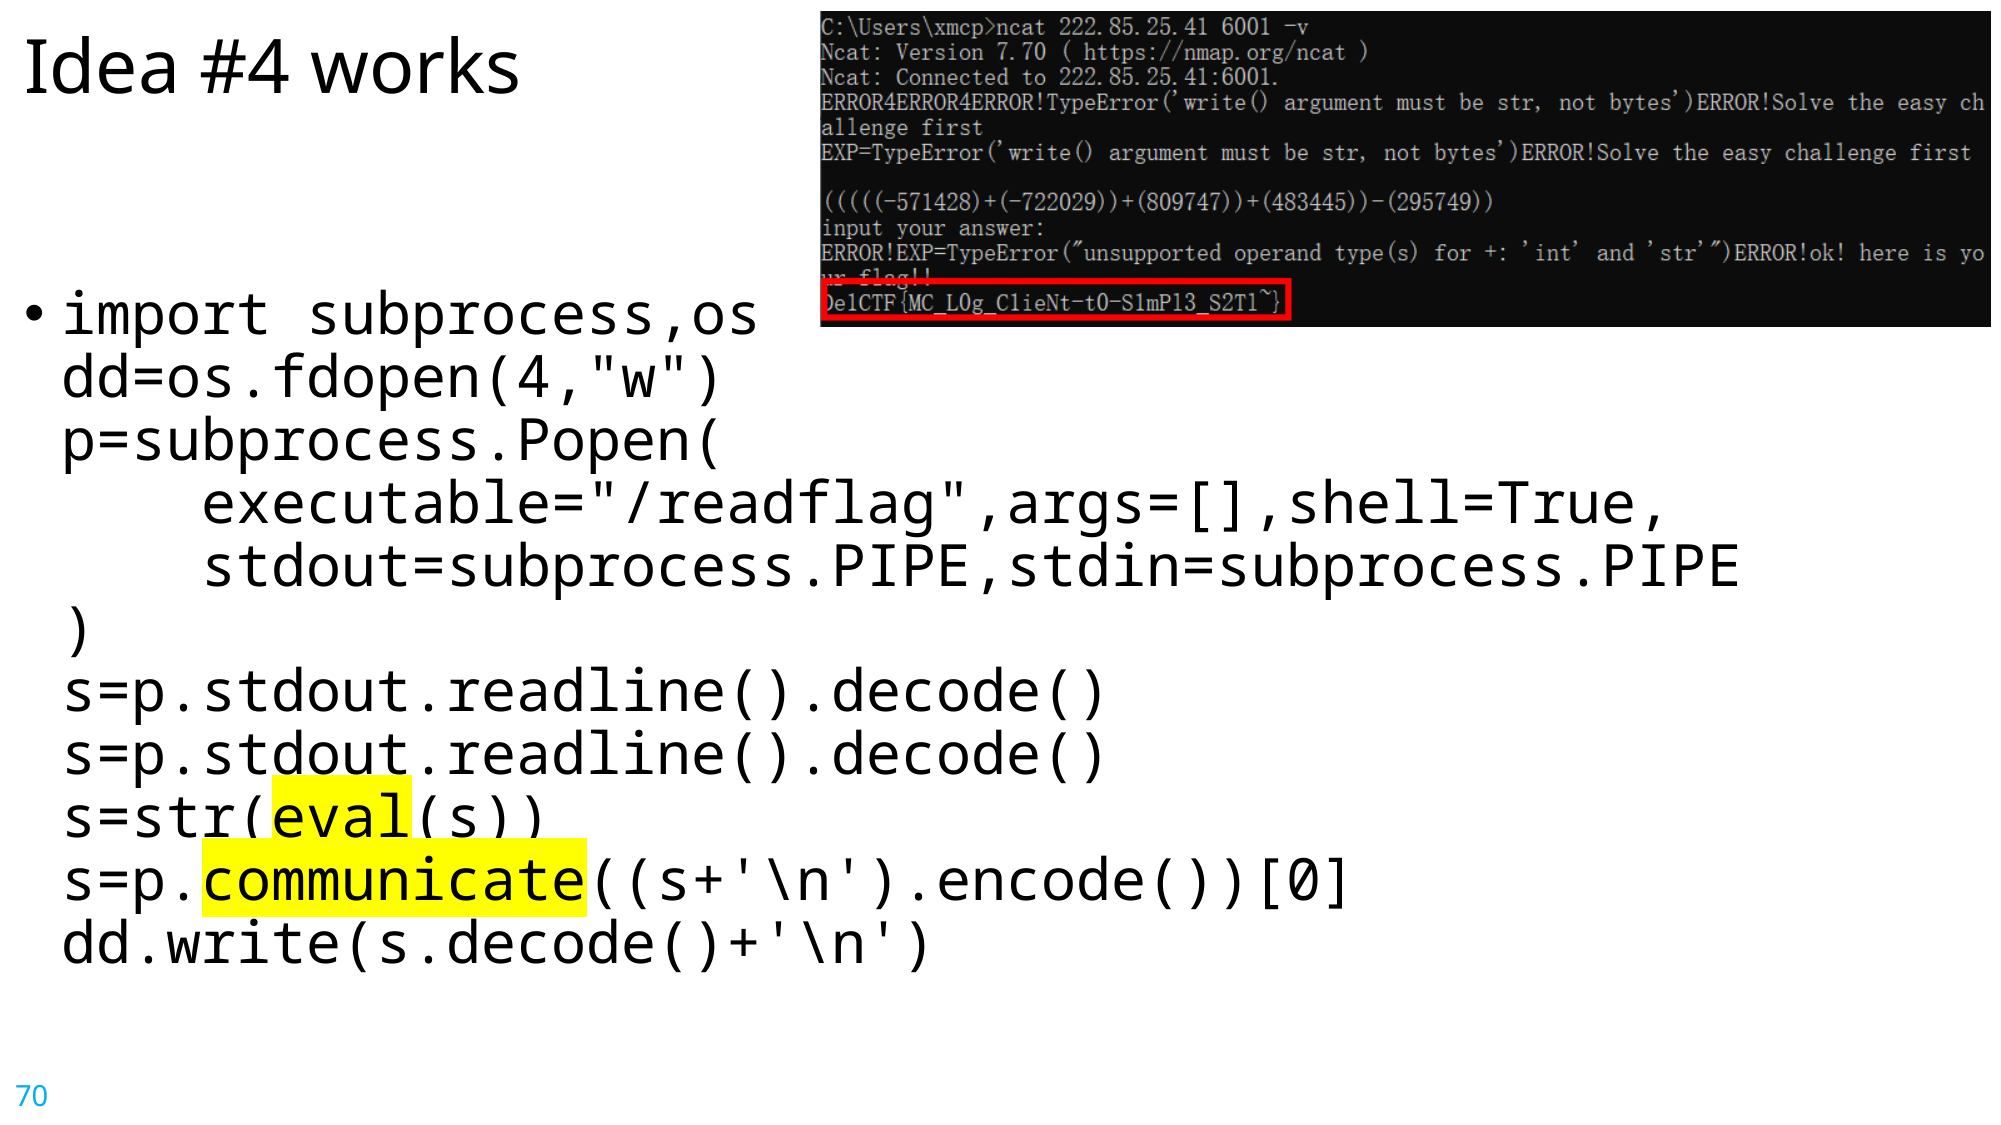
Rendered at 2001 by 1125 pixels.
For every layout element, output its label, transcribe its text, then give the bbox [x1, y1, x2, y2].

slide_number 70 [0, 1065, 131, 1125]
picture [820, 11, 1991, 327]
list import subprocess,os dd=os.fdopen(4,"w") p=subprocess.Popen( executable="/readflag",args=[],shell=True, stdout=subprocess.PIPE,stdin=subprocess.PIPE ) s=p.stdout.readline().decode() s=p.stdout.readline().decode() s=str(eval(s)) s=p.communicate((s+'\n').encode())[0] dd.write(s.decode()+'\n') [9, 146, 1987, 1114]
title Idea #4 works [9, 11, 820, 128]
